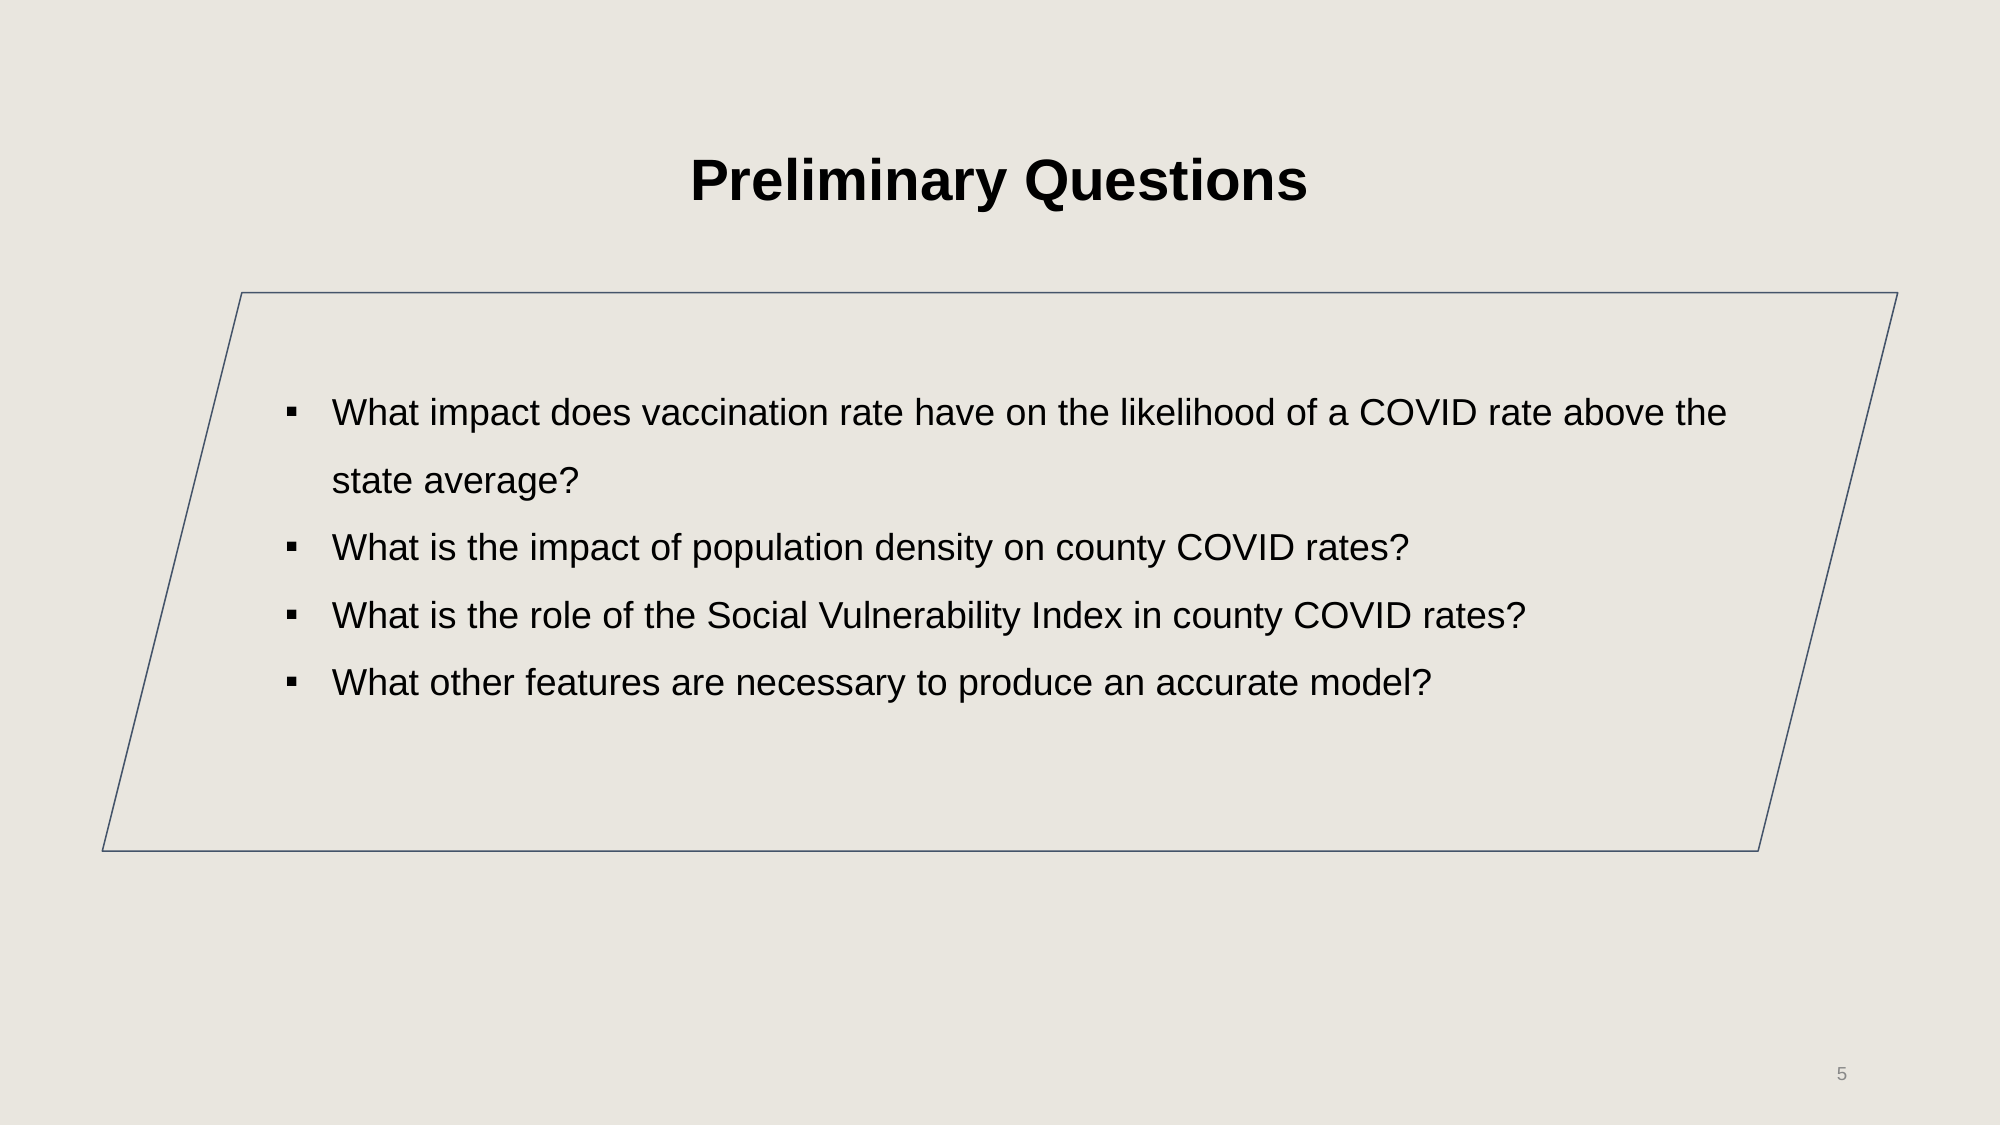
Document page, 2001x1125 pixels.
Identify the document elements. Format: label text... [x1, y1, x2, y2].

text_box [236, 292, 1898, 660]
title Preliminary Questions [137, 72, 1863, 290]
slide_number ‹#› [1412, 1042, 1863, 1103]
text_box What impact does vaccination rate have on the likelihood of a COVID rate above the state average? What is the impact of population density on county COVID rates? What is the role of the Social Vulnerability Index in county COVID rates? What other features are necessary to produce an accurate model? [194, 313, 1806, 779]
text_box [102, 484, 1777, 852]
